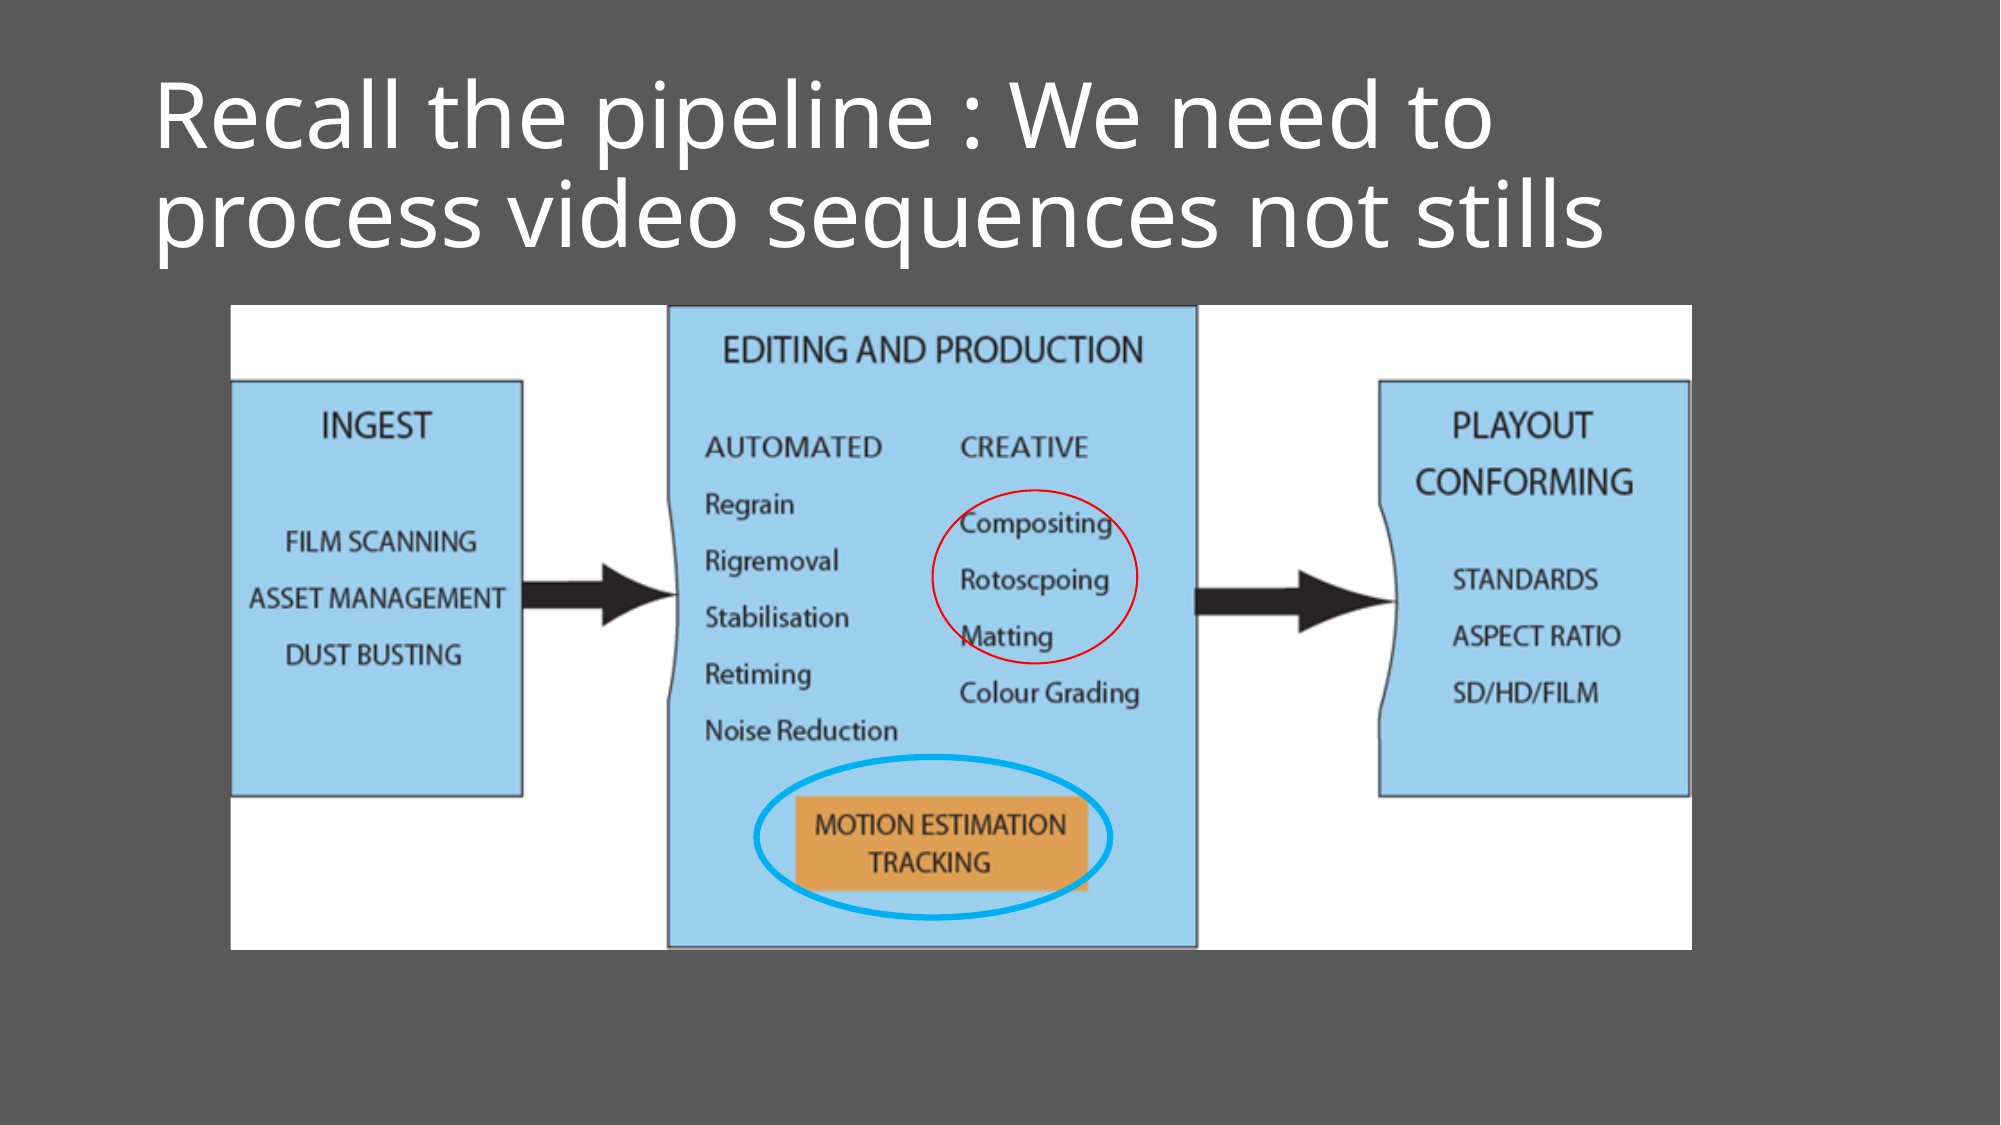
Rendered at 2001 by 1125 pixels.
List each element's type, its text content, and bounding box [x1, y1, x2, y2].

text_box [755, 755, 1112, 919]
text_box [931, 489, 1139, 665]
title Recall the pipeline : We need to process video sequences not stills [137, 59, 1863, 278]
text_box [230, 305, 1692, 950]
